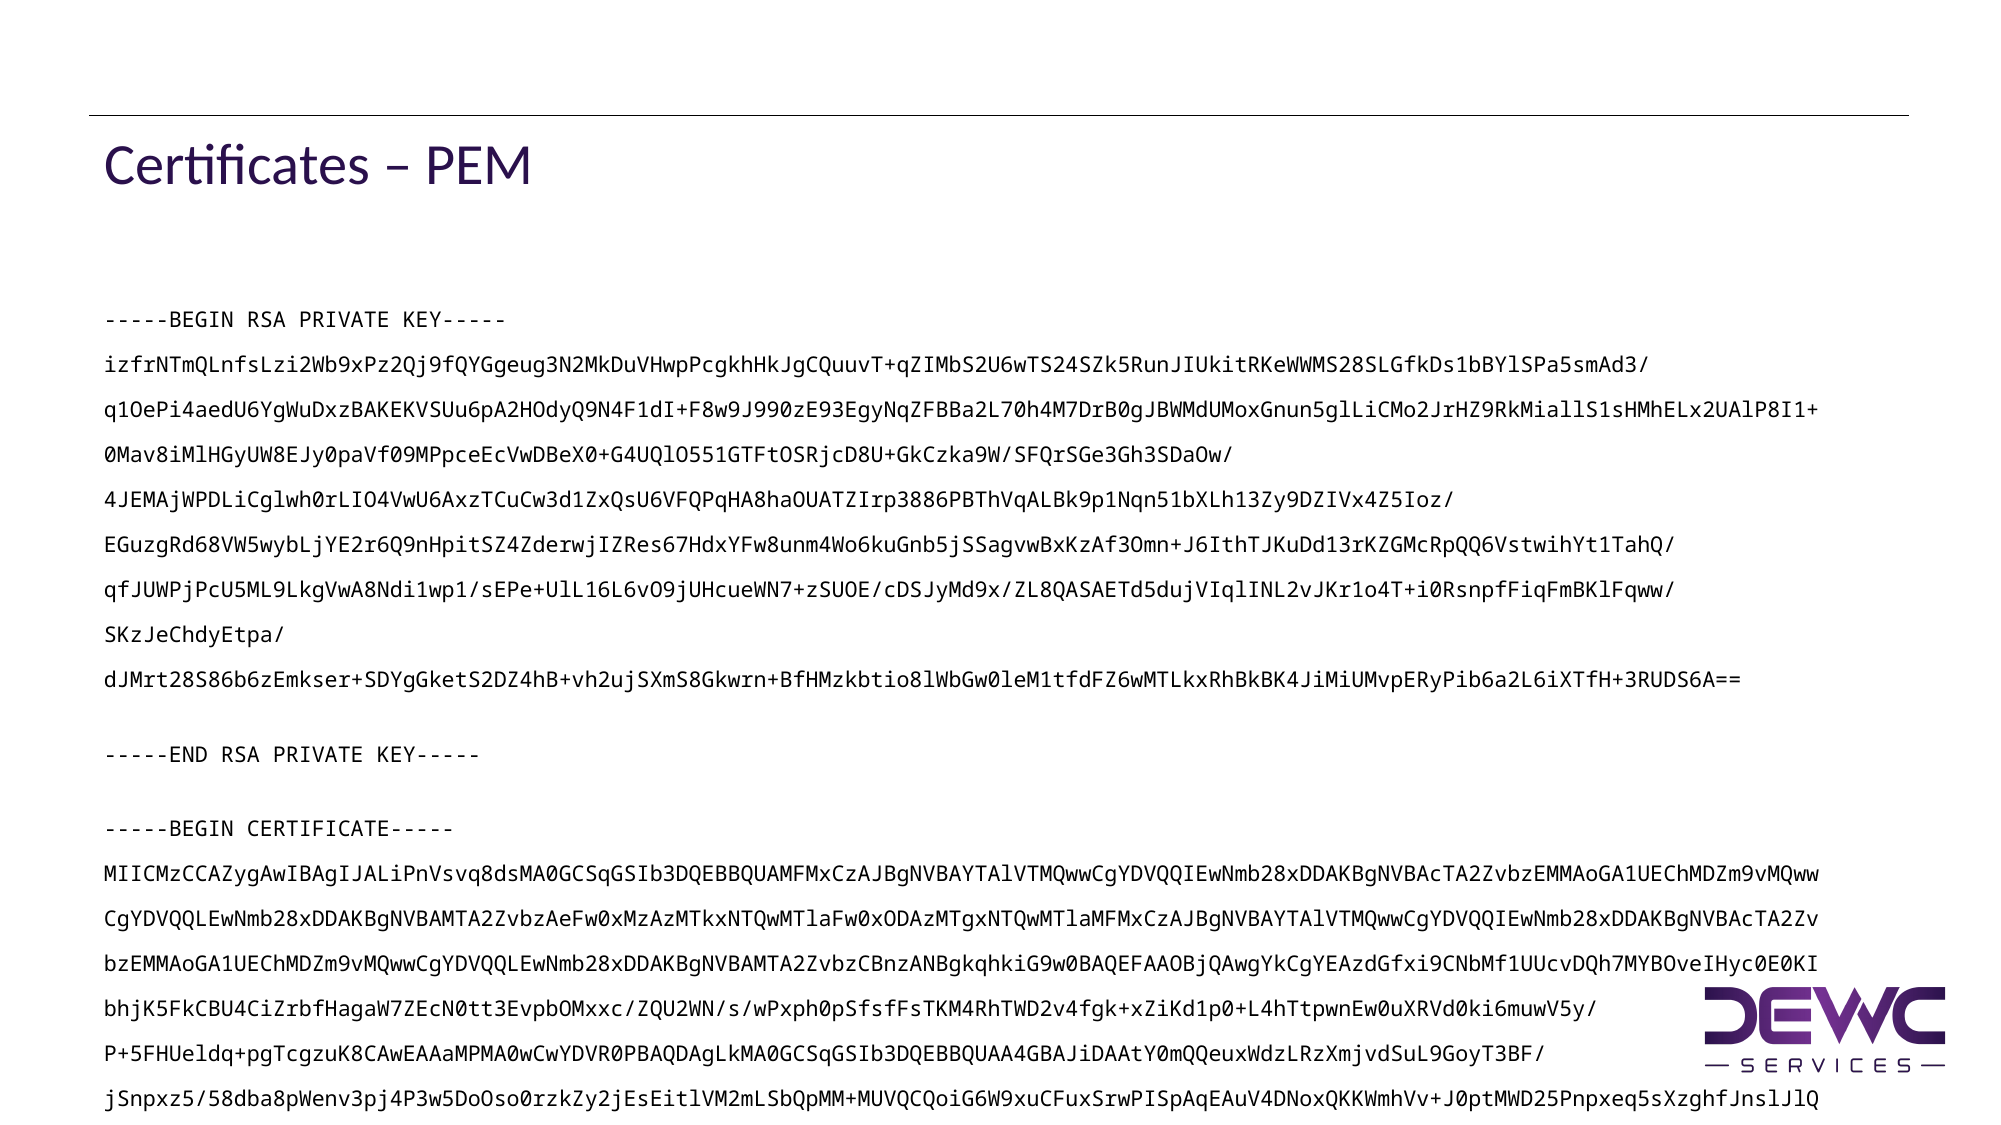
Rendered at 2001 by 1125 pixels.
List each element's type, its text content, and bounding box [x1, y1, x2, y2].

text_box Certificates – PEM [89, 118, 1761, 204]
text_box -----BEGIN RSA PRIVATE KEY-----izfrNTmQLnfsLzi2Wb9xPz2Qj9fQYGgeug3N2MkDuVHwpPcgkhHkJgCQuuvT+qZIMbS2U6wTS24SZk5RunJIUkitRKeWWMS28SLGfkDs1bBYlSPa5smAd3/q1OePi4aedU6YgWuDxzBAKEKVSUu6pA2HOdyQ9N4F1dI+F8w9J990zE93EgyNqZFBBa2L70h4M7DrB0gJBWMdUMoxGnun5glLiCMo2JrHZ9RkMiallS1sHMhELx2UAlP8I1+0Mav8iMlHGyUW8EJy0paVf09MPpceEcVwDBeX0+G4UQlO551GTFtOSRjcD8U+GkCzka9W/SFQrSGe3Gh3SDaOw/4JEMAjWPDLiCglwh0rLIO4VwU6AxzTCuCw3d1ZxQsU6VFQPqHA8haOUATZIrp3886PBThVqALBk9p1Nqn51bXLh13Zy9DZIVx4Z5Ioz/EGuzgRd68VW5wybLjYE2r6Q9nHpitSZ4ZderwjIZRes67HdxYFw8unm4Wo6kuGnb5jSSagvwBxKzAf3Omn+J6IthTJKuDd13rKZGMcRpQQ6VstwihYt1TahQ/qfJUWPjPcU5ML9LkgVwA8Ndi1wp1/sEPe+UlL16L6vO9jUHcueWN7+zSUOE/cDSJyMd9x/ZL8QASAETd5dujVIqlINL2vJKr1o4T+i0RsnpfFiqFmBKlFqww/SKzJeChdyEtpa/dJMrt28S86b6zEmkser+SDYgGketS2DZ4hB+vh2ujSXmS8Gkwrn+BfHMzkbtio8lWbGw0leM1tfdFZ6wMTLkxRhBkBK4JiMiUMvpERyPib6a2L6iXTfH+3RUDS6A== -----END RSA PRIVATE KEY----- -----BEGIN CERTIFICATE-----MIICMzCCAZygAwIBAgIJALiPnVsvq8dsMA0GCSqGSIb3DQEBBQUAMFMxCzAJBgNVBAYTAlVTMQwwCgYDVQQIEwNmb28xDDAKBgNVBAcTA2ZvbzEMMAoGA1UEChMDZm9vMQwwCgYDVQQLEwNmb28xDDAKBgNVBAMTA2ZvbzAeFw0xMzAzMTkxNTQwMTlaFw0xODAzMTgxNTQwMTlaMFMxCzAJBgNVBAYTAlVTMQwwCgYDVQQIEwNmb28xDDAKBgNVBAcTA2ZvbzEMMAoGA1UEChMDZm9vMQwwCgYDVQQLEwNmb28xDDAKBgNVBAMTA2ZvbzCBnzANBgkqhkiG9w0BAQEFAAOBjQAwgYkCgYEAzdGfxi9CNbMf1UUcvDQh7MYBOveIHyc0E0KIbhjK5FkCBU4CiZrbfHagaW7ZEcN0tt3EvpbOMxxc/ZQU2WN/s/wPxph0pSfsfFsTKM4RhTWD2v4fgk+xZiKd1p0+L4hTtpwnEw0uXRVd0ki6muwV5y/P+5FHUeldq+pgTcgzuK8CAwEAAaMPMA0wCwYDVR0PBAQDAgLkMA0GCSqGSIb3DQEBBQUAA4GBAJiDAAtY0mQQeuxWdzLRzXmjvdSuL9GoyT3BF/jSnpxz5/58dba8pWenv3pj4P3w5DoOso0rzkZy2jEsEitlVM2mLSbQpMM+MUVQCQoiG6W9xuCFuxSrwPISpAqEAuV4DNoxQKKWmhVv+J0ptMWD25Pnpxeq5sXzghfJnslJlQND -----END CERTIFICATE----- [89, 294, 1844, 1125]
picture [1682, 928, 1968, 1125]
